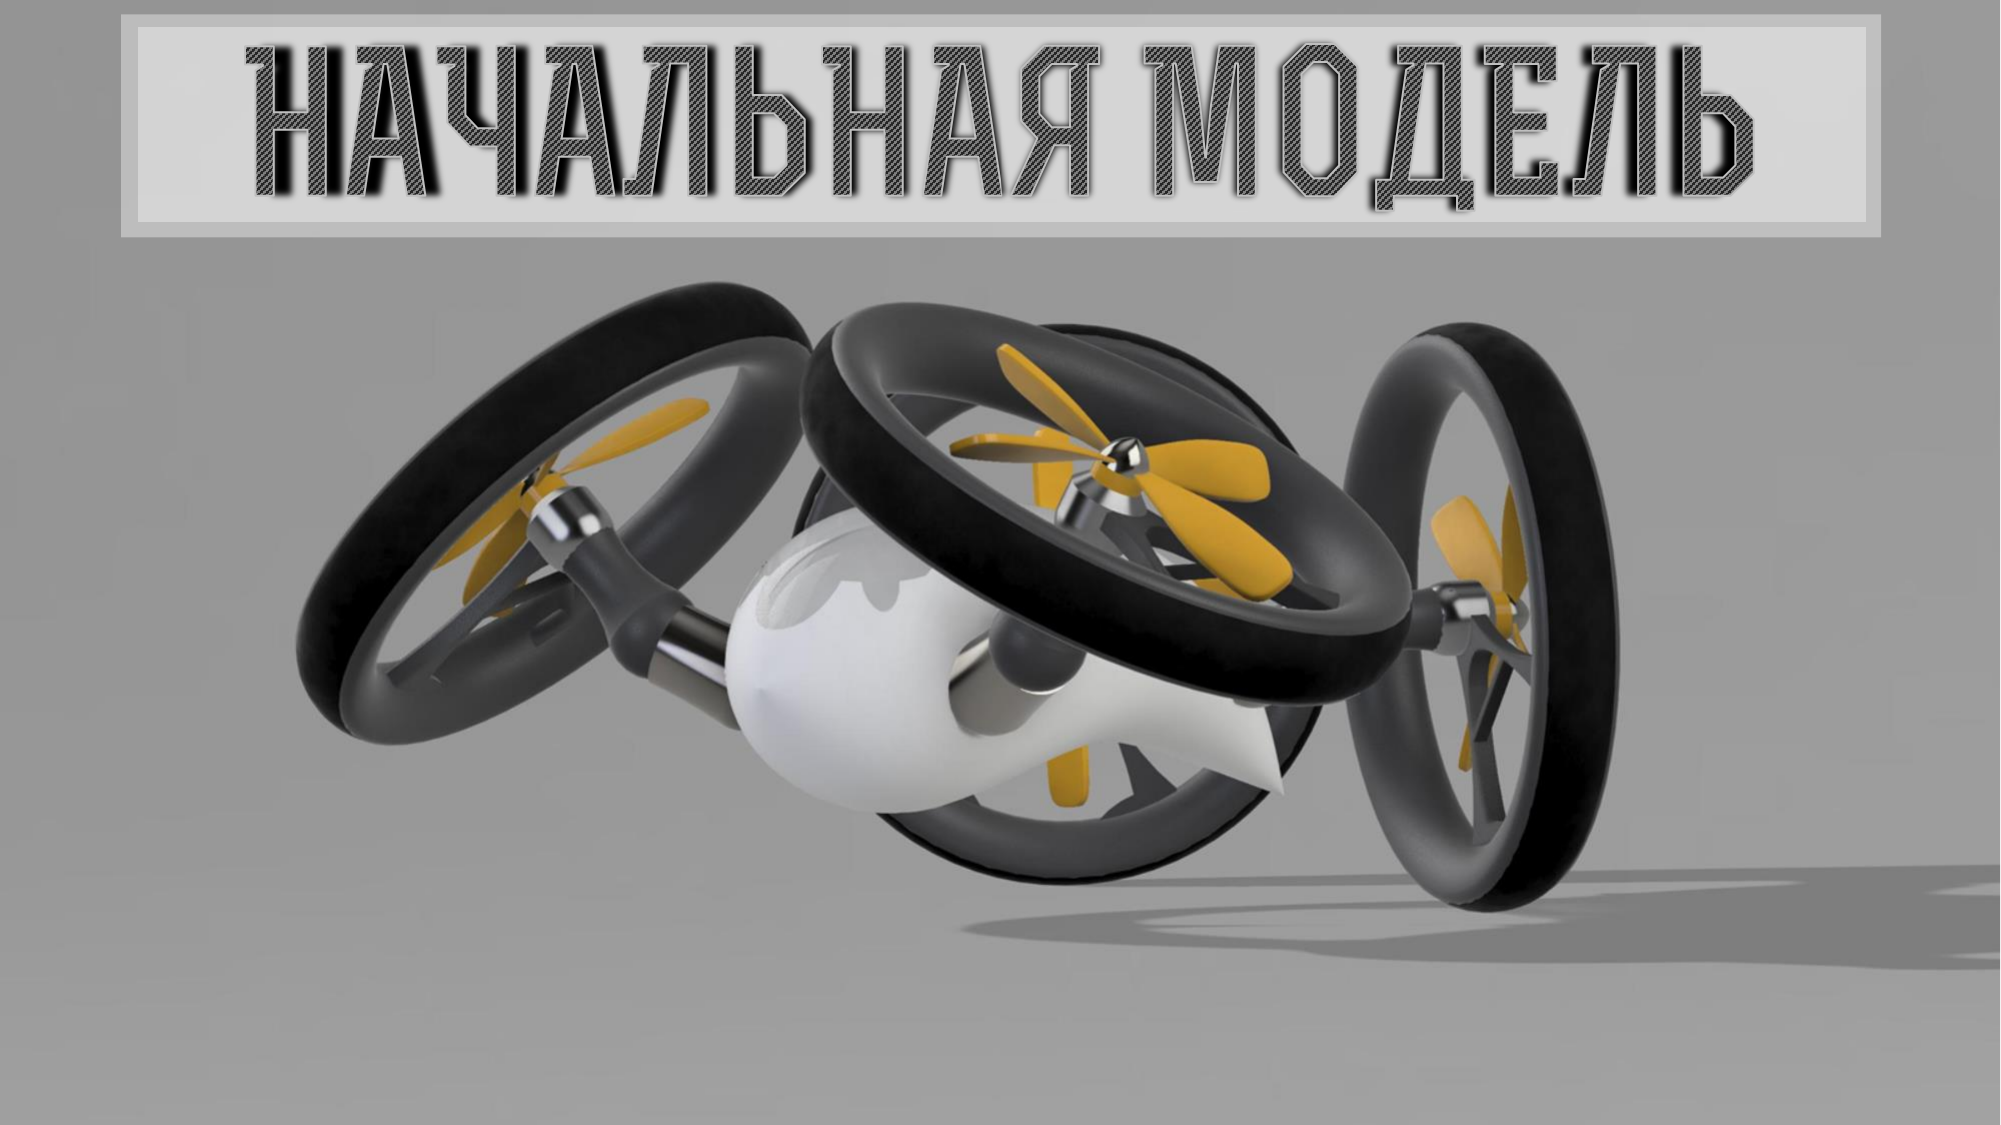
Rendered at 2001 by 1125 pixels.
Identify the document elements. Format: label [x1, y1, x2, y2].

text_box [1866, 13, 1882, 238]
text_box [120, 13, 137, 238]
picture [0, 0, 2001, 1125]
